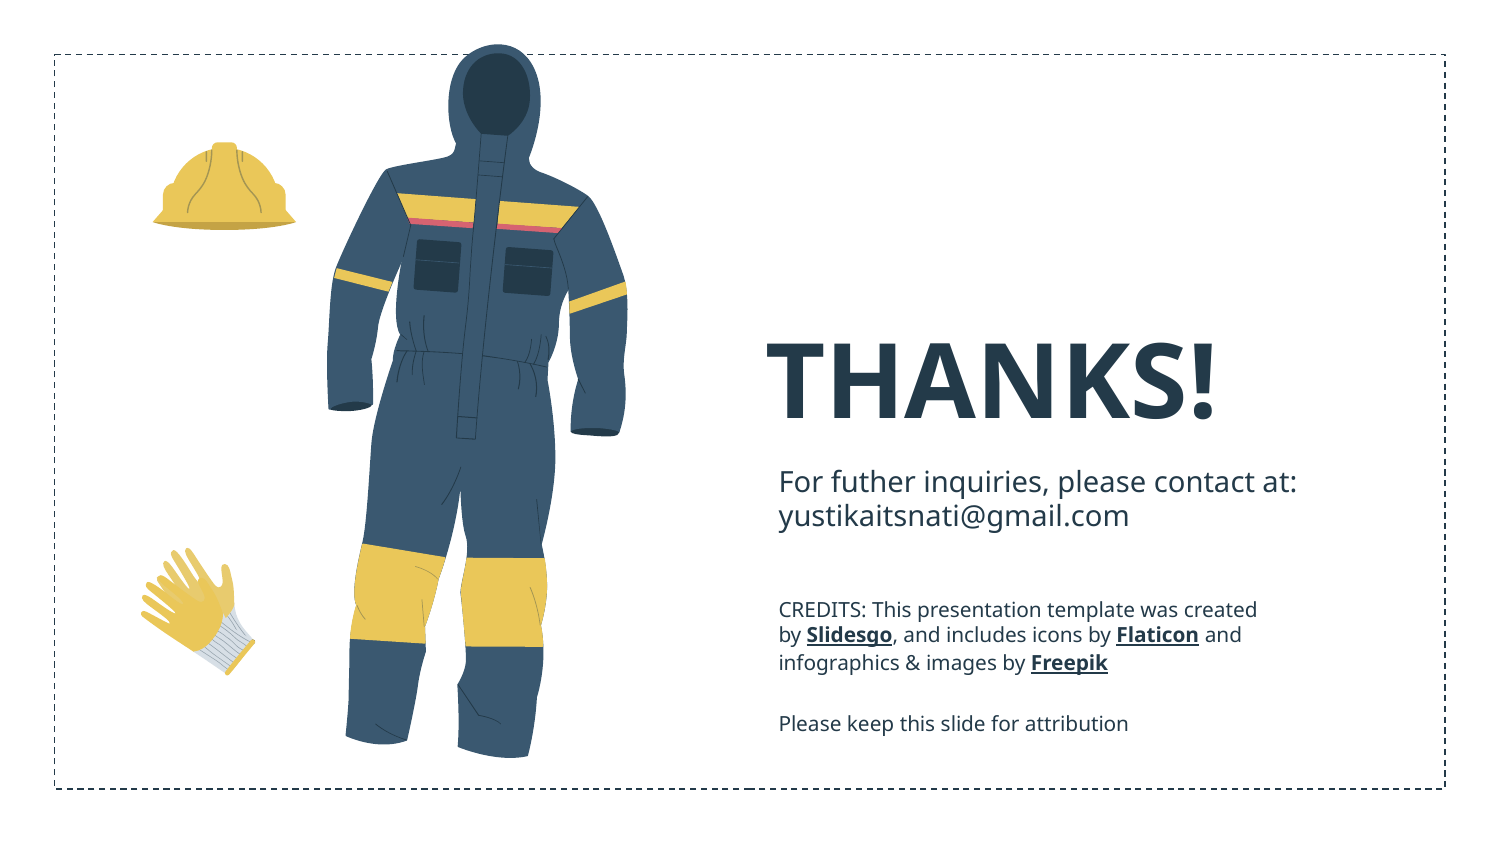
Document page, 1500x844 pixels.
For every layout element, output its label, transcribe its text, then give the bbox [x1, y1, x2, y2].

subtitle For futher inquiries, please contact at: yustikaitsnati@gmail.com [763, 447, 1330, 607]
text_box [321, 43, 628, 754]
subtitle Please keep this slide for attribution [763, 695, 1277, 754]
title THANKS! [750, 311, 1316, 455]
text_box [139, 547, 256, 676]
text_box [152, 142, 297, 231]
